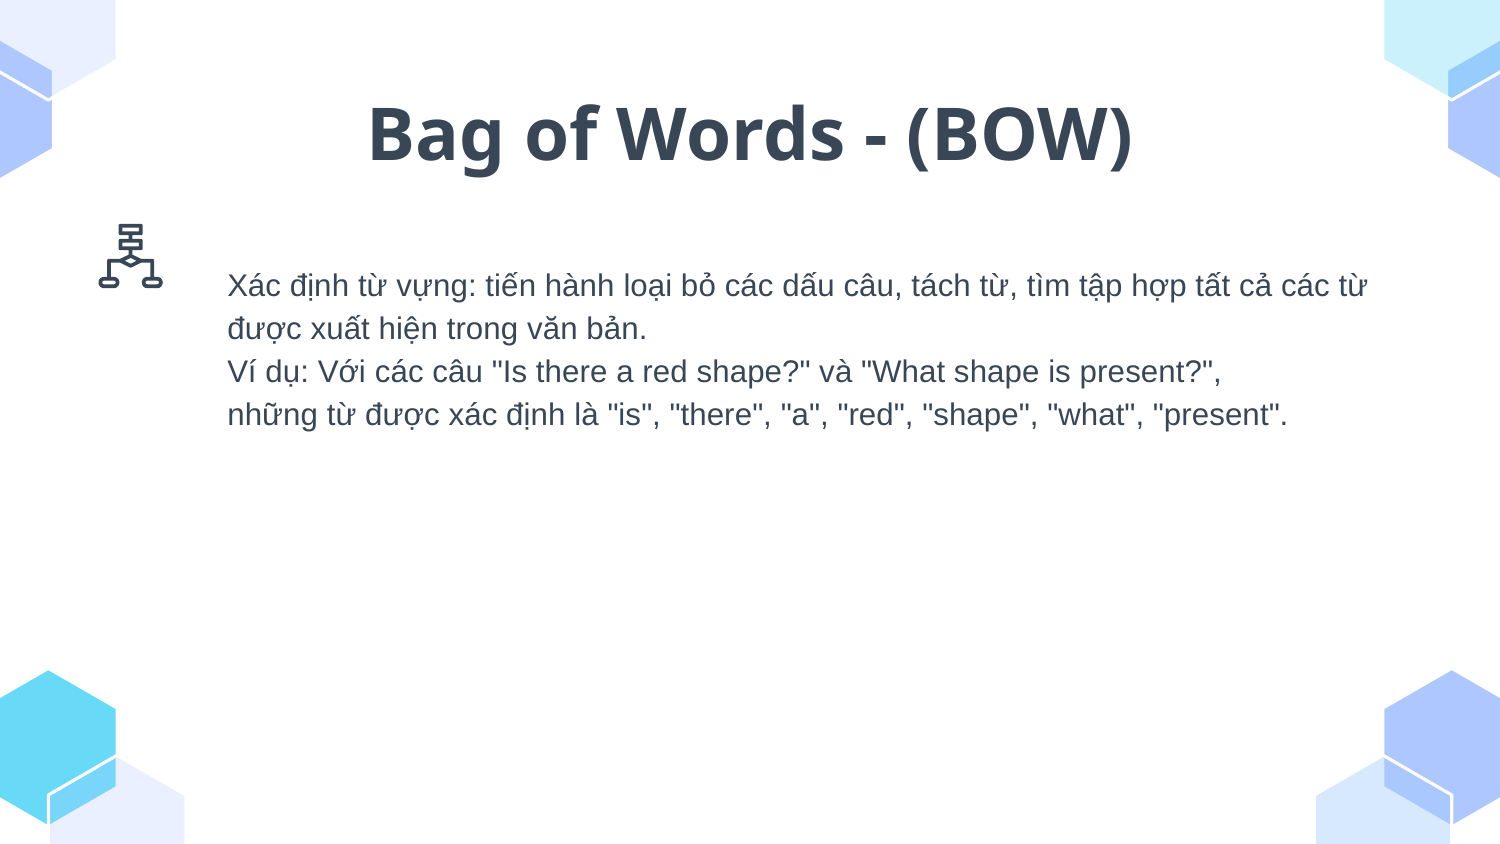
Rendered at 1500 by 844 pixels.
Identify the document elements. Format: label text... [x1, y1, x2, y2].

subtitle Xác định từ vựng: tiến hành loại bỏ các dấu câu, tách từ, tìm tập hợp tất cả các từ được xuất hiện trong văn bản. Ví dụ: Với các câu "Is there a red shape?" và "What shape is present?", những từ được xác định là "is", "there", "a", "red", "shape", "what", "present". [212, 258, 1414, 447]
title Bag of Words - (BOW) [118, 72, 1382, 167]
text_box [98, 223, 163, 289]
